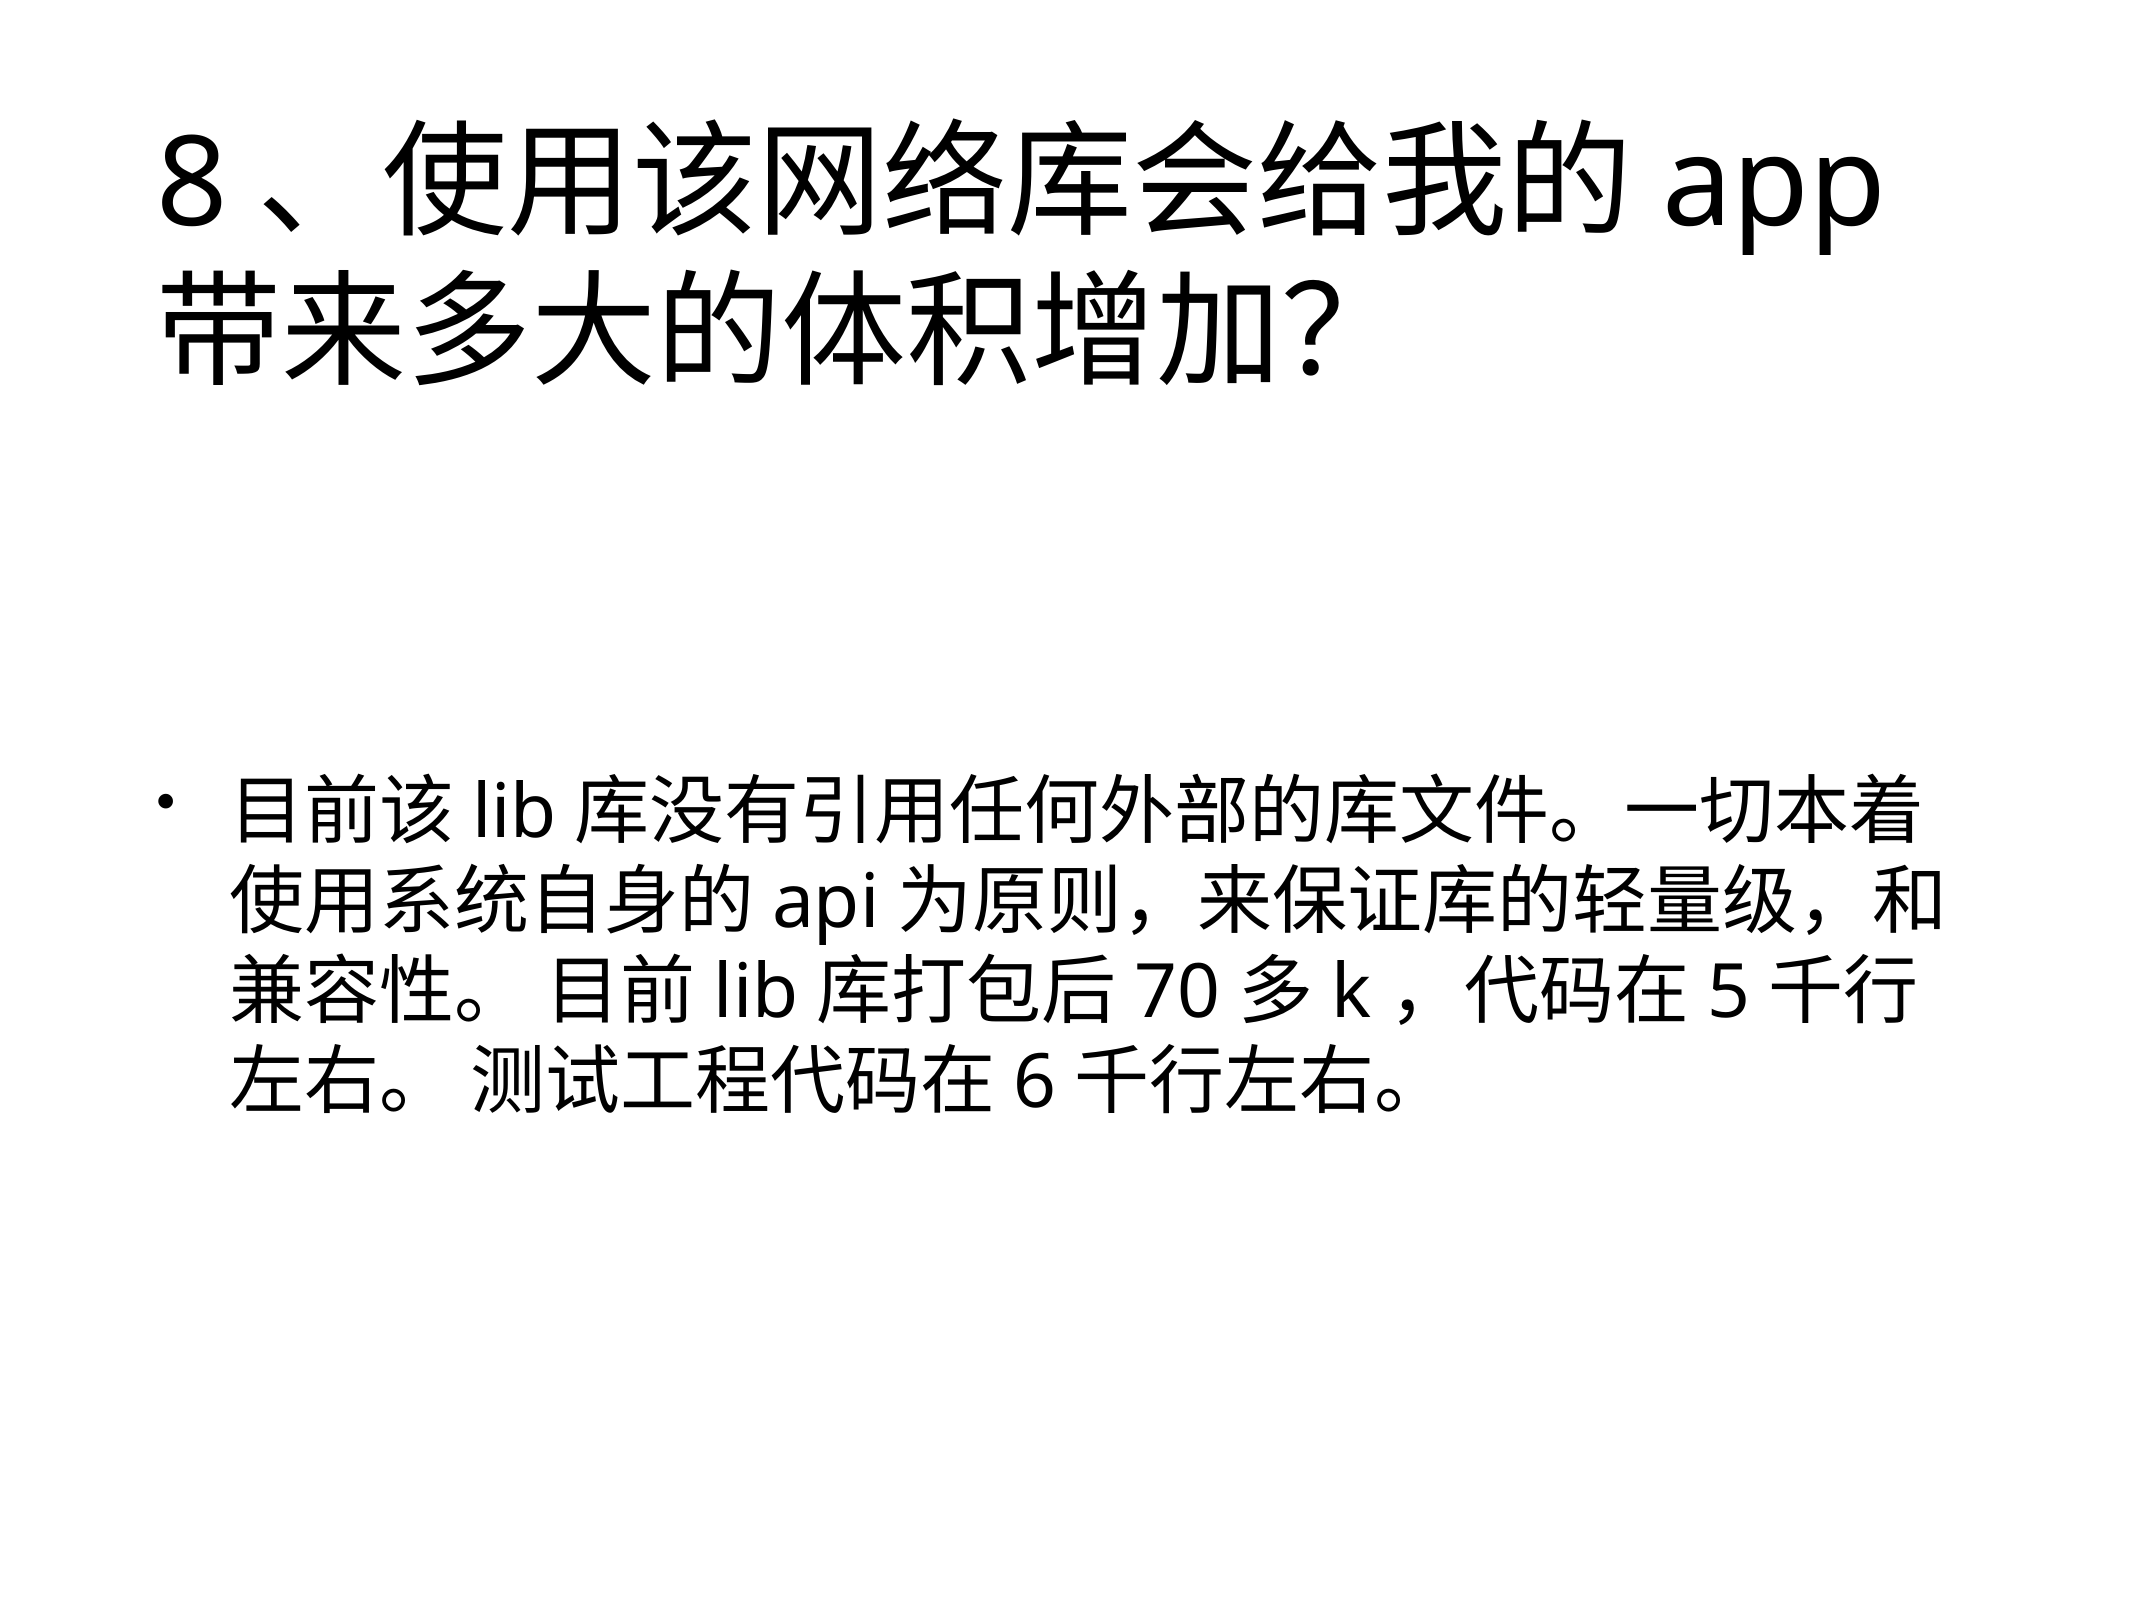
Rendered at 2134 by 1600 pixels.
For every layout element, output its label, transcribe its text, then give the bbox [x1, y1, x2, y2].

list 目前该lib库没有引用任何外部的库文件。一切本着使用系统自身的api为原则，来保证库的轻量级，和兼容性。 目前lib库打包后70多k，代码在5千行左右。 测试工程代码在6千行左右。 [155, 426, 1978, 1459]
title 8、使用该网络库会给我的app带来多大的体积增加？ [155, 72, 1978, 426]
